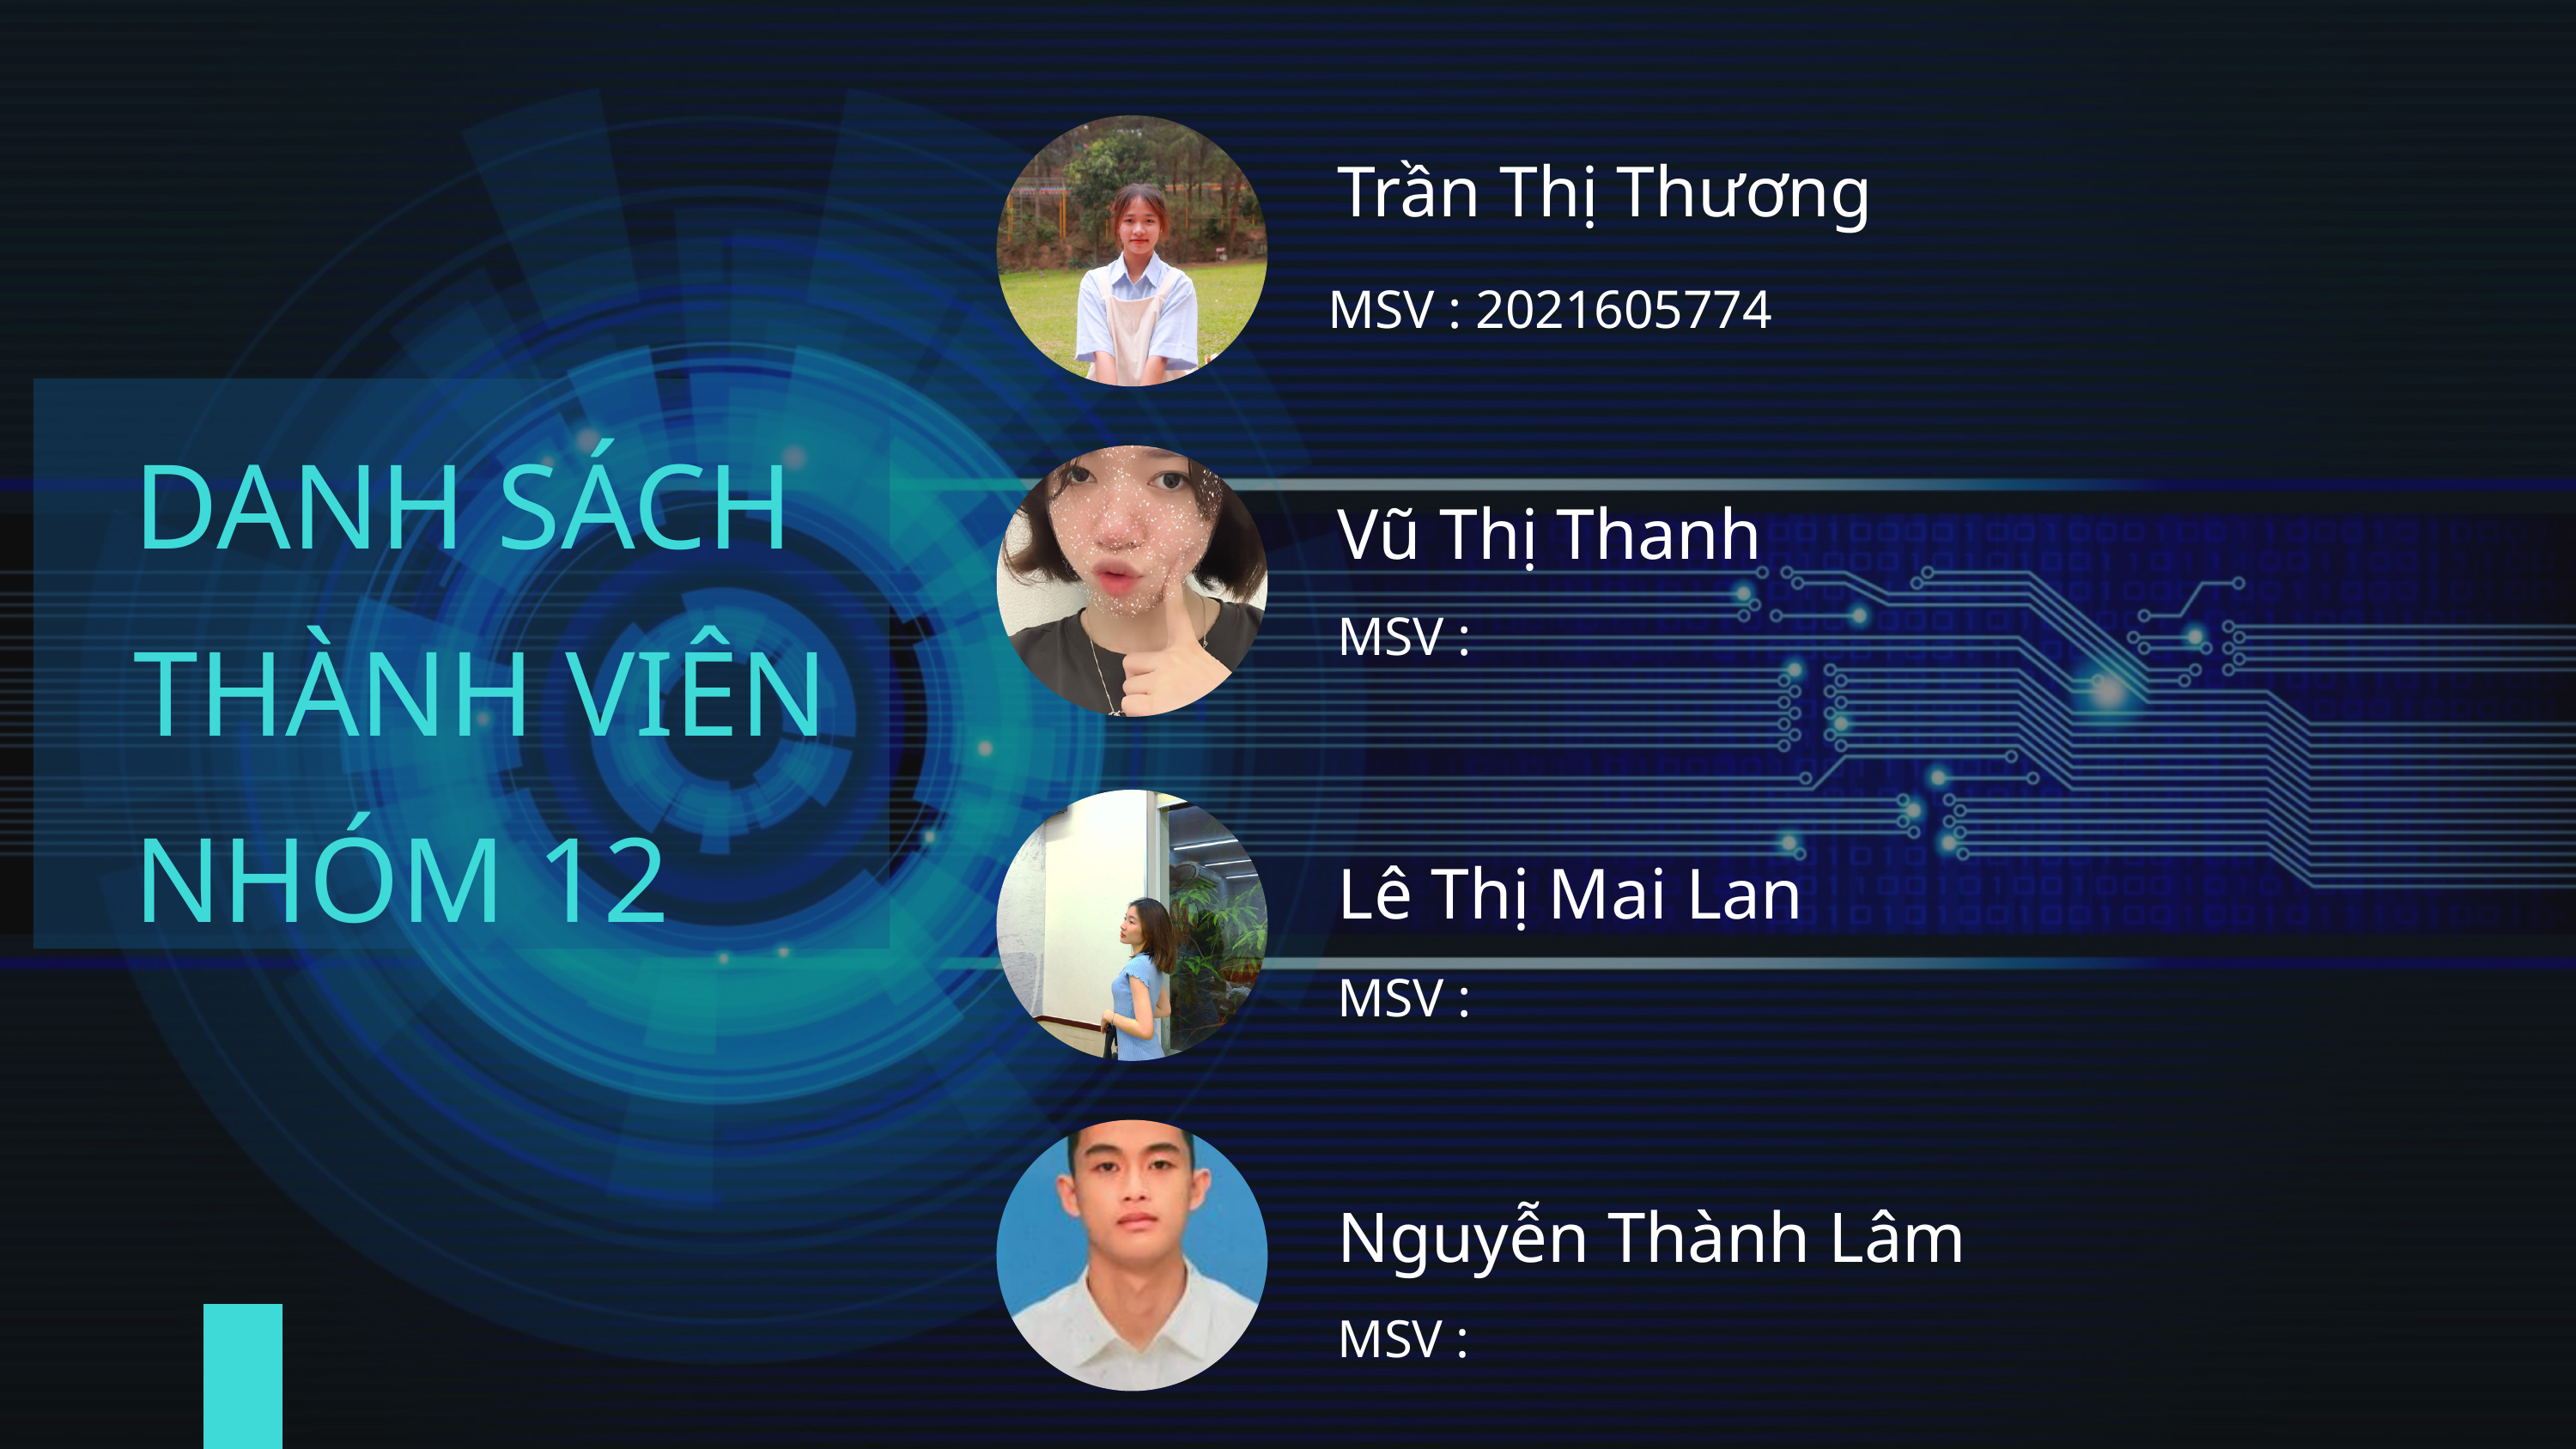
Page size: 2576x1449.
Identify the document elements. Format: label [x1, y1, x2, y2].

text_box [1337, 846, 2107, 1022]
text_box [996, 789, 1268, 1062]
picture [0, 0, 2576, 1449]
text_box [1337, 144, 2107, 320]
text_box [996, 115, 1268, 387]
text_box [1337, 1190, 2098, 1364]
text_box [996, 445, 1268, 718]
text_box [996, 1119, 1268, 1391]
text_box [203, 1303, 283, 1449]
text_box [33, 378, 890, 949]
